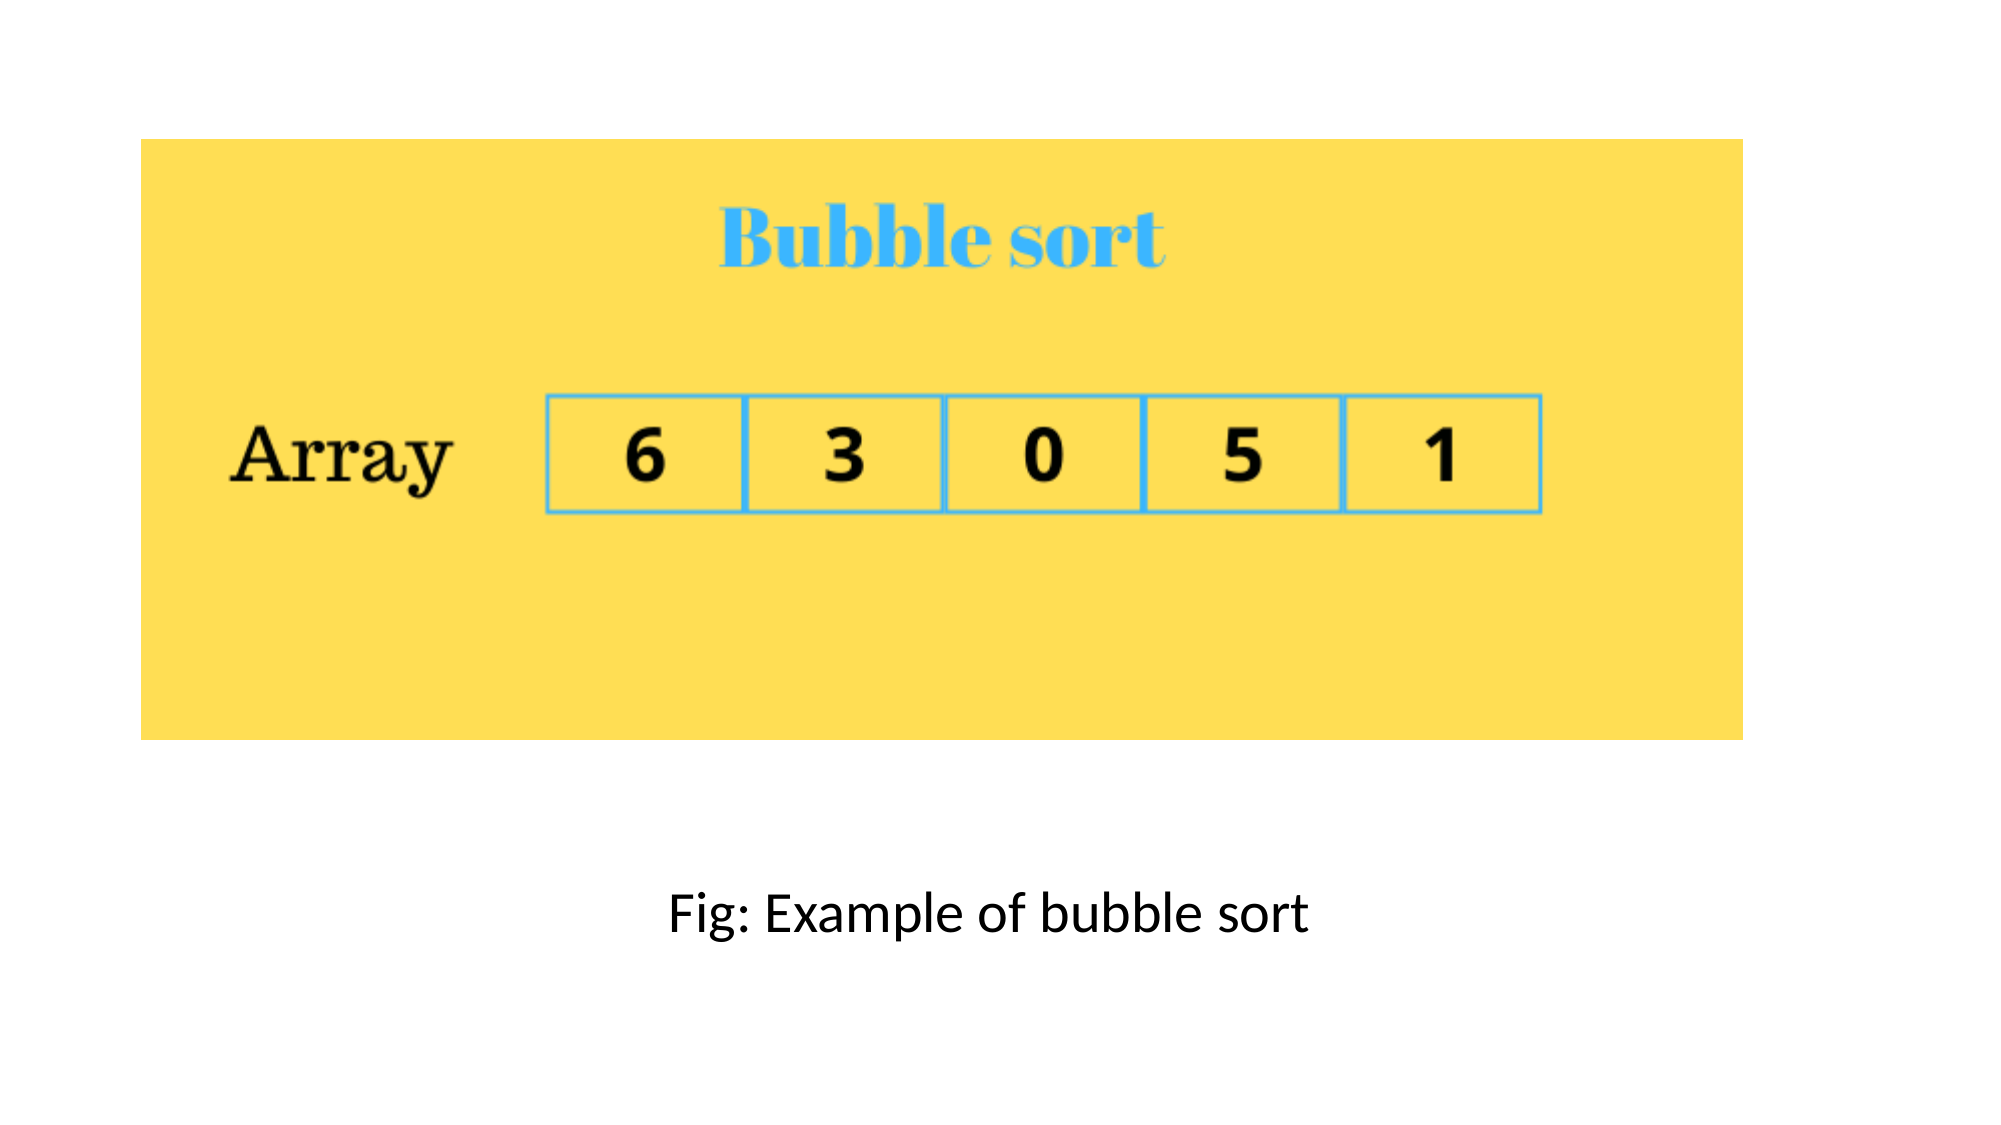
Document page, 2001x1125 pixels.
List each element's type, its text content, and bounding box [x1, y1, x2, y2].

picture [141, 139, 1743, 740]
list Fig: Example of bubble sort [53, 29, 1863, 1014]
